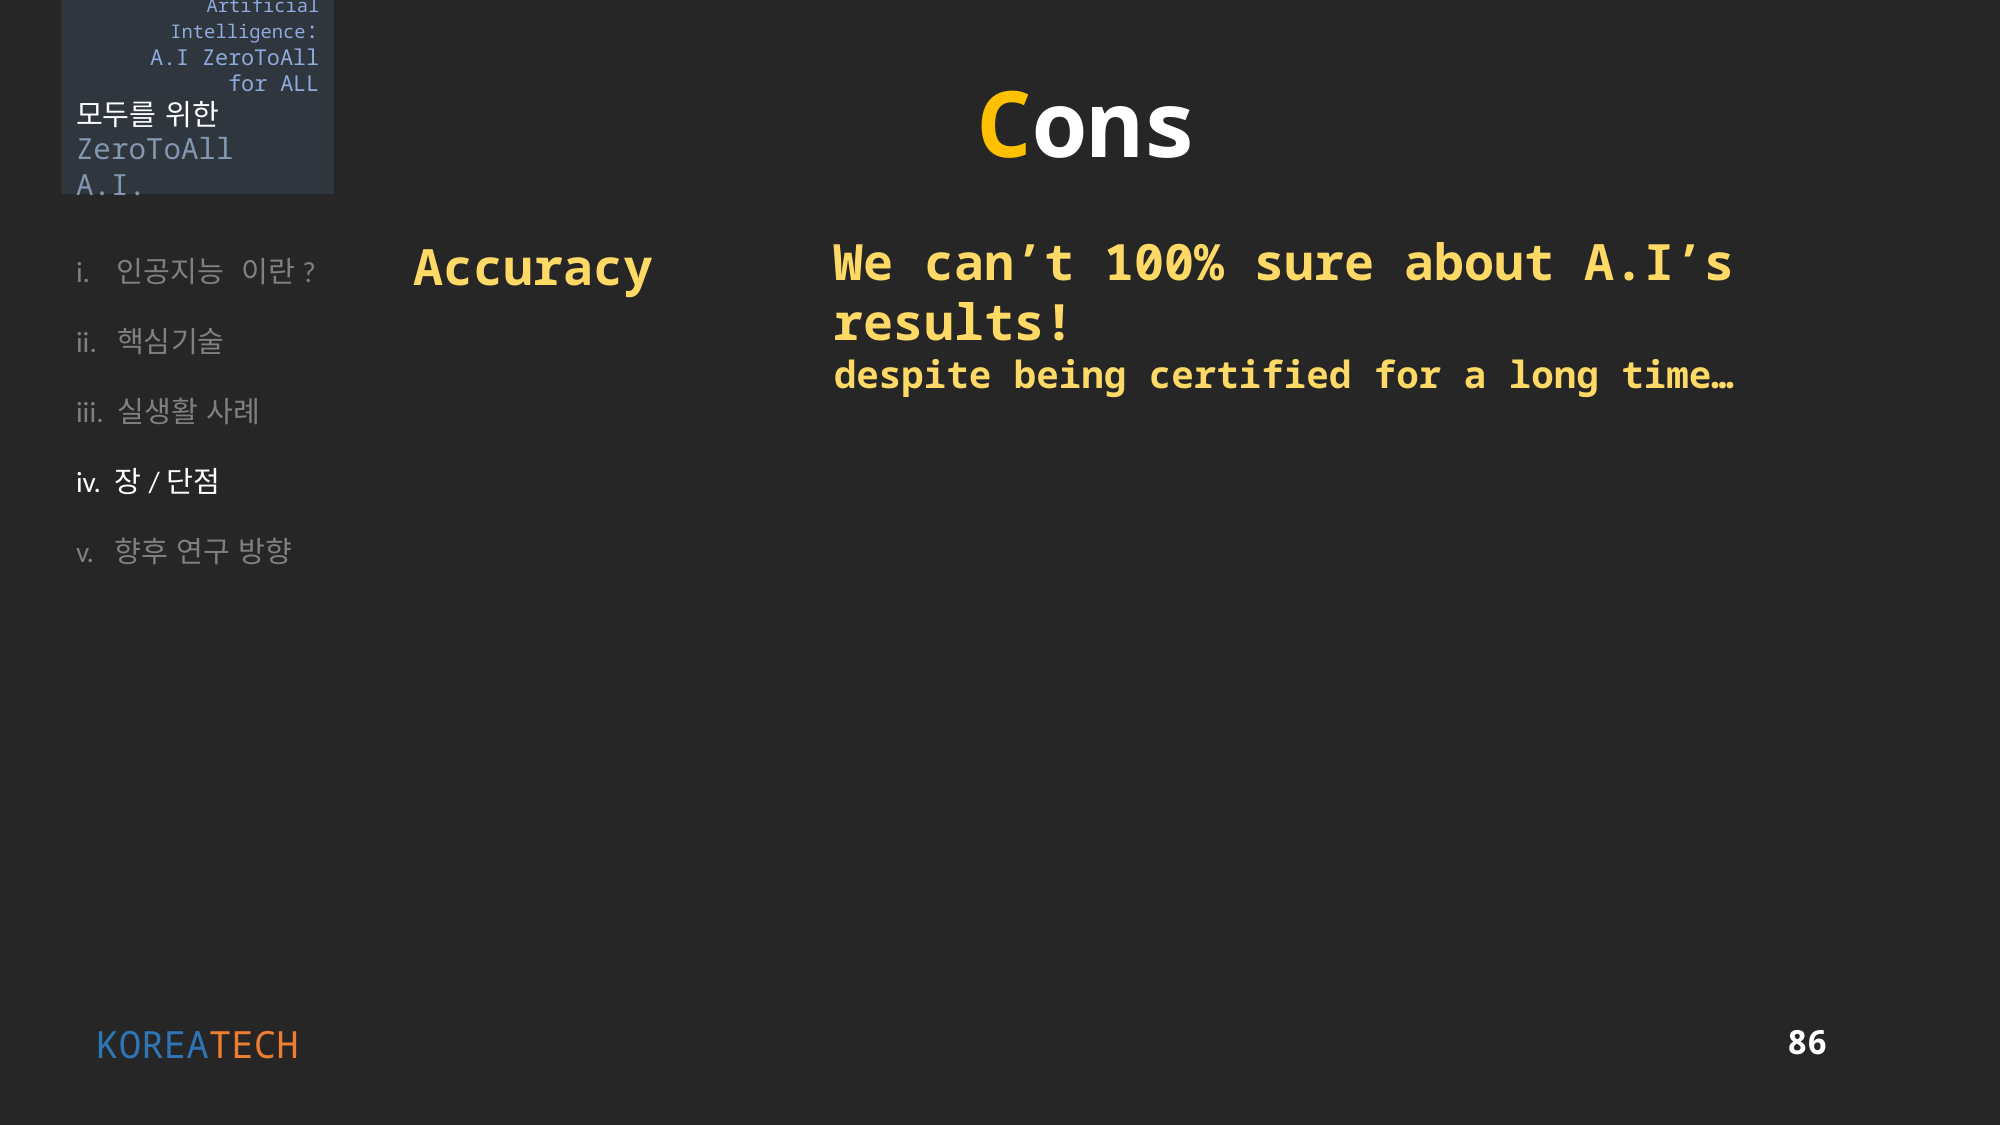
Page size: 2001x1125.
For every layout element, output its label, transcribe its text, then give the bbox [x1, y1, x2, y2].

text_box Cons [901, 50, 1274, 193]
text_box Artificial Intelligence: A.I ZeroToAll for ALL 모두를 위한 ZeroToAll A.I. [60, 0, 335, 195]
text_box i. 인공지능 이란? ii. 핵심기술 iii. 실생활 사례 iv. 장/단점 v. 향후 연구 방향 [60, 222, 335, 599]
text_box Accuracy [398, 222, 820, 308]
slide_number 86 [1412, 1013, 1863, 1074]
text_box We can’t 100% sure about A.I’s results! despite being certified for a long time… [819, 223, 1935, 403]
text_box KOREATECH [81, 1013, 314, 1074]
